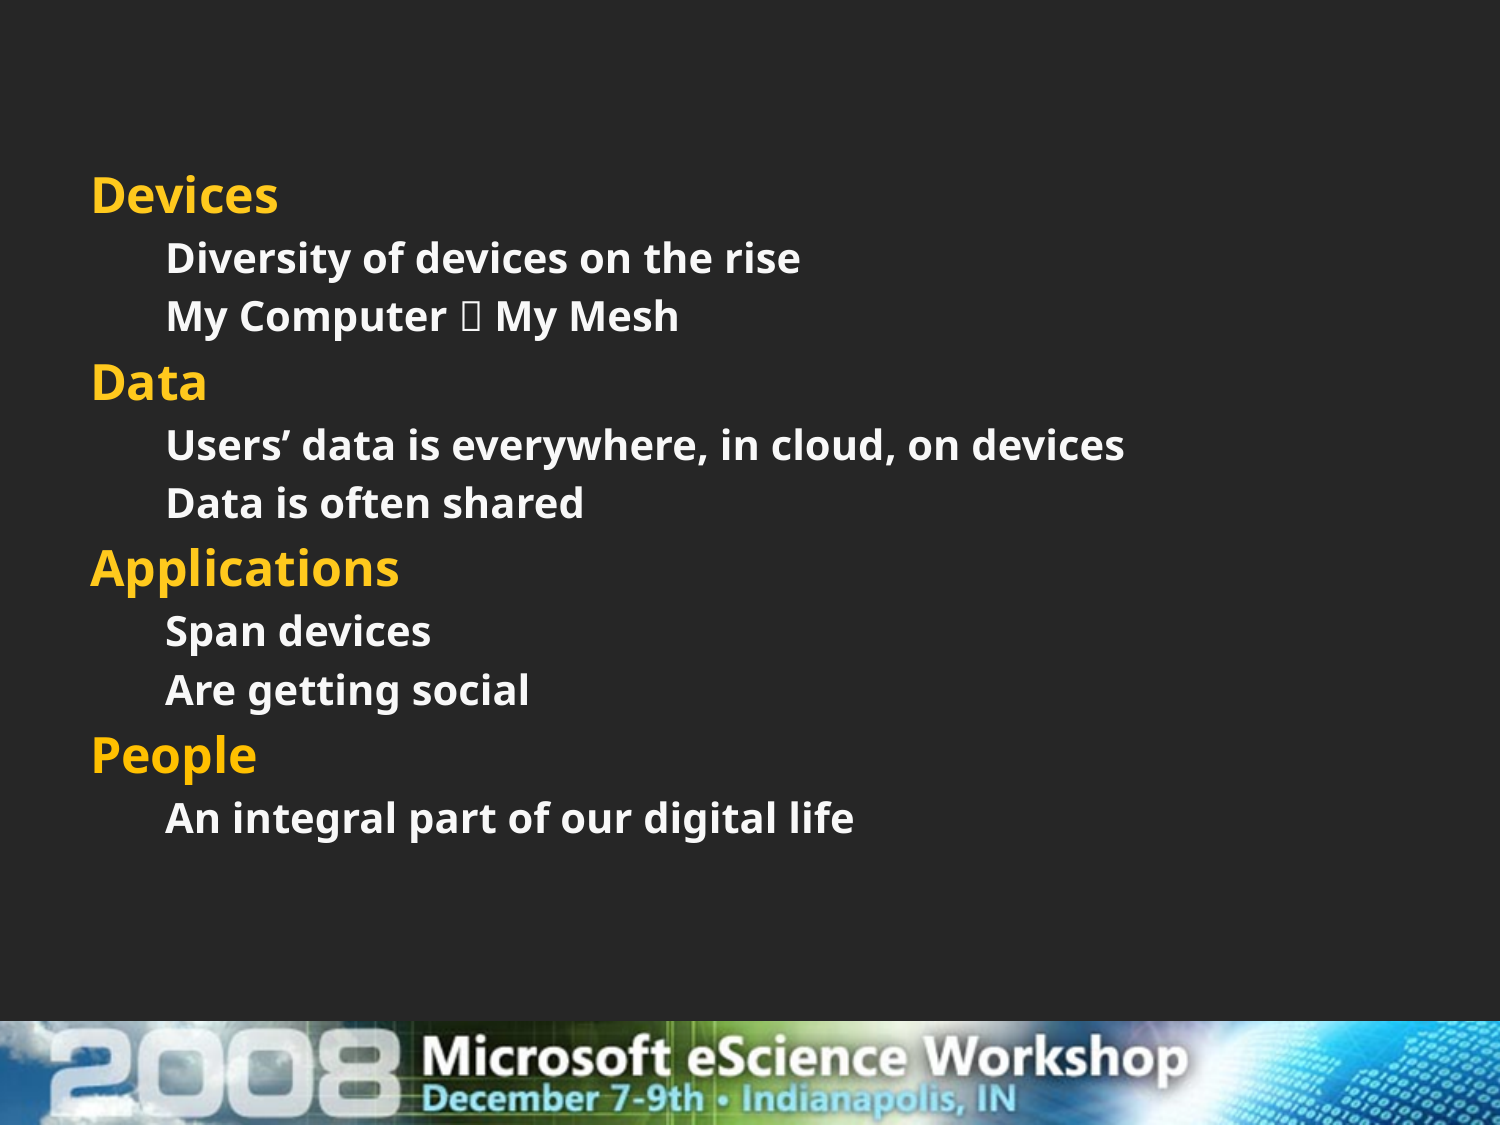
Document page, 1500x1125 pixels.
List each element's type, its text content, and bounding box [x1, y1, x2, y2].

picture [0, 1021, 1500, 1125]
list Devices Diversity of devices on the rise My Computer  My Mesh Data Users’ data is everywhere, in cloud, on devices Data is often shared Applications Span devices Are getting social People An integral part of our digital life [75, 125, 1336, 920]
